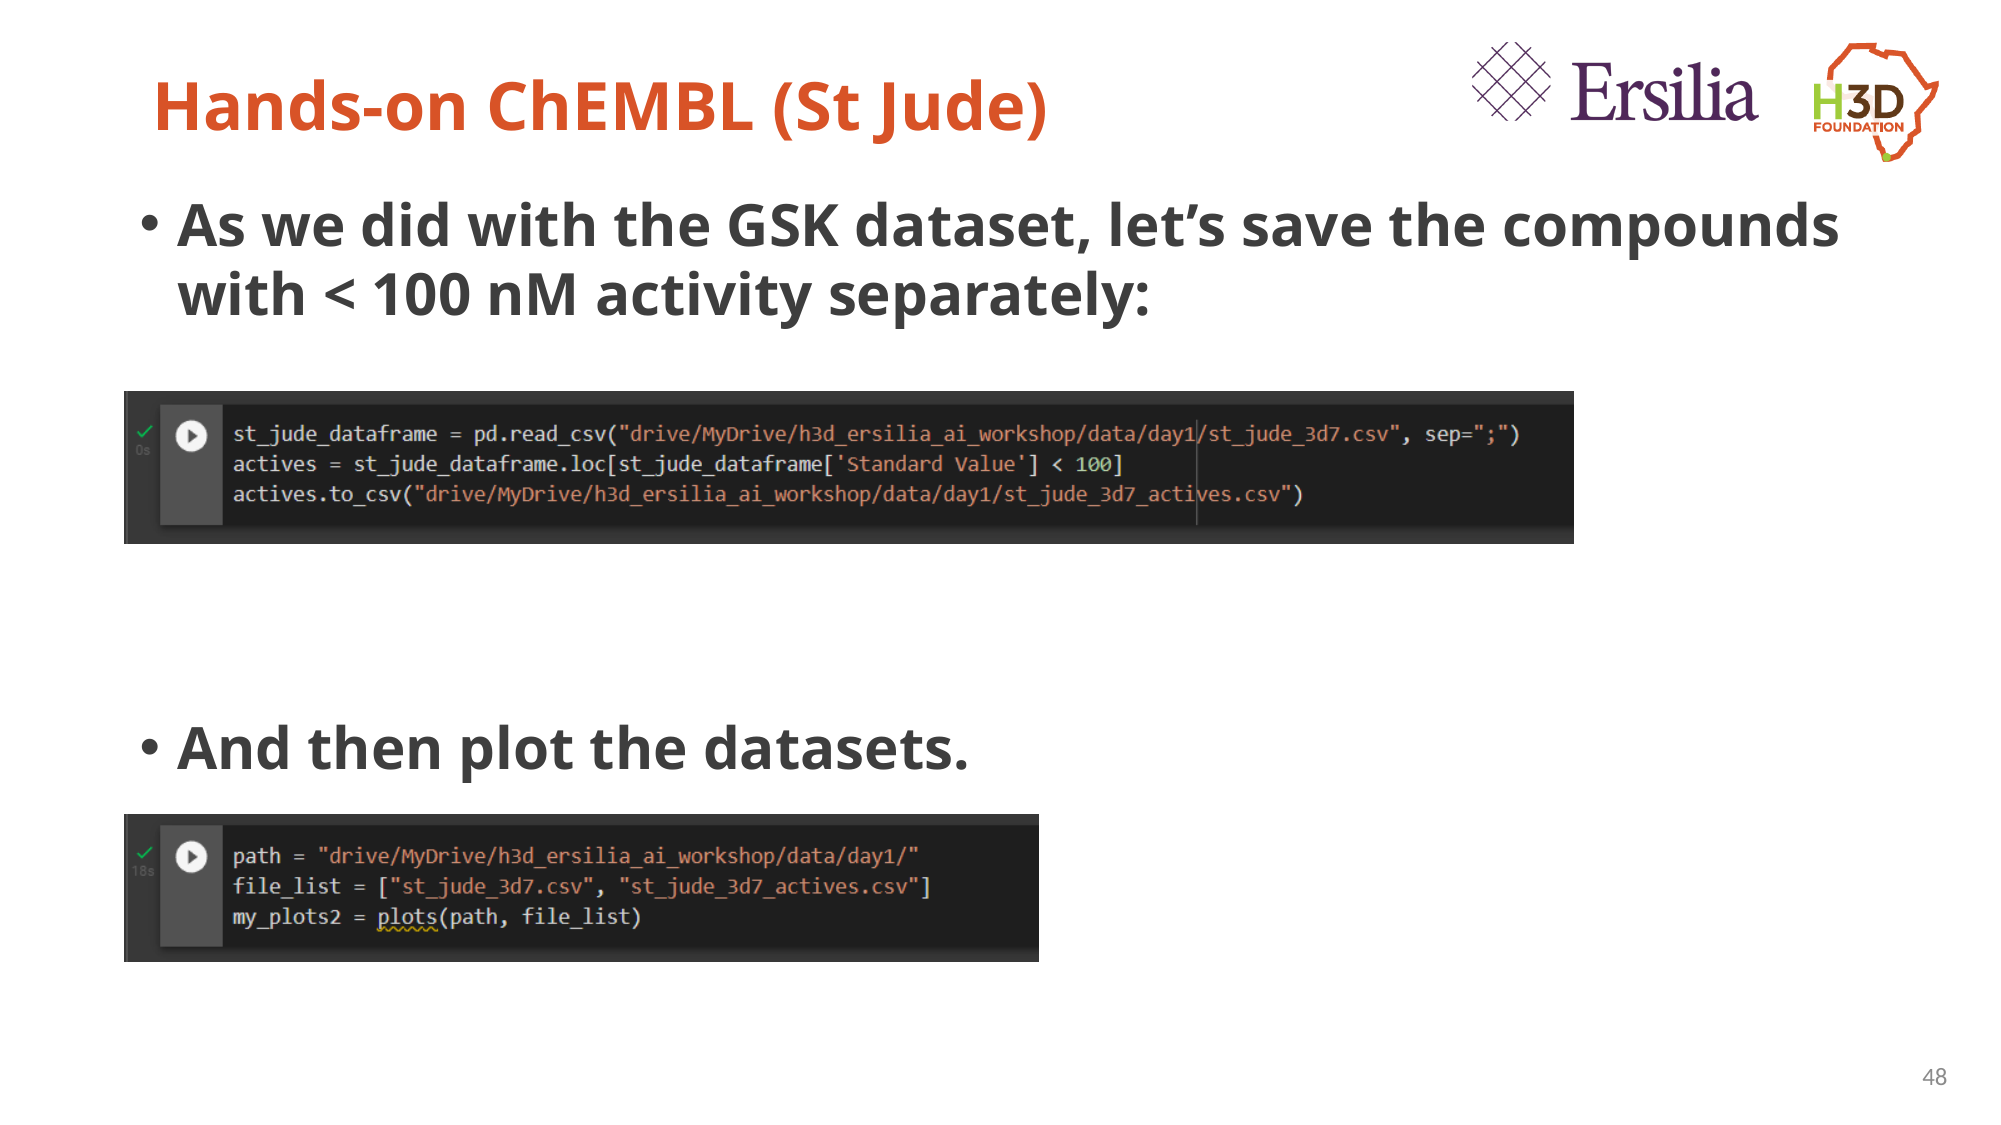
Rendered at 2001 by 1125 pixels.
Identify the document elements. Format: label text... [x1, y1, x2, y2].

picture [124, 391, 1574, 544]
slide_number 48 [1890, 1046, 1963, 1106]
list As we did with the GSK dataset, let’s save the compounds with < 100 nM activity separately: And then plot the datasets. [124, 180, 1963, 1046]
title Hands-on ChEMBL (St Jude) [137, 59, 1258, 159]
picture [1472, 42, 1759, 121]
picture [124, 814, 1039, 962]
